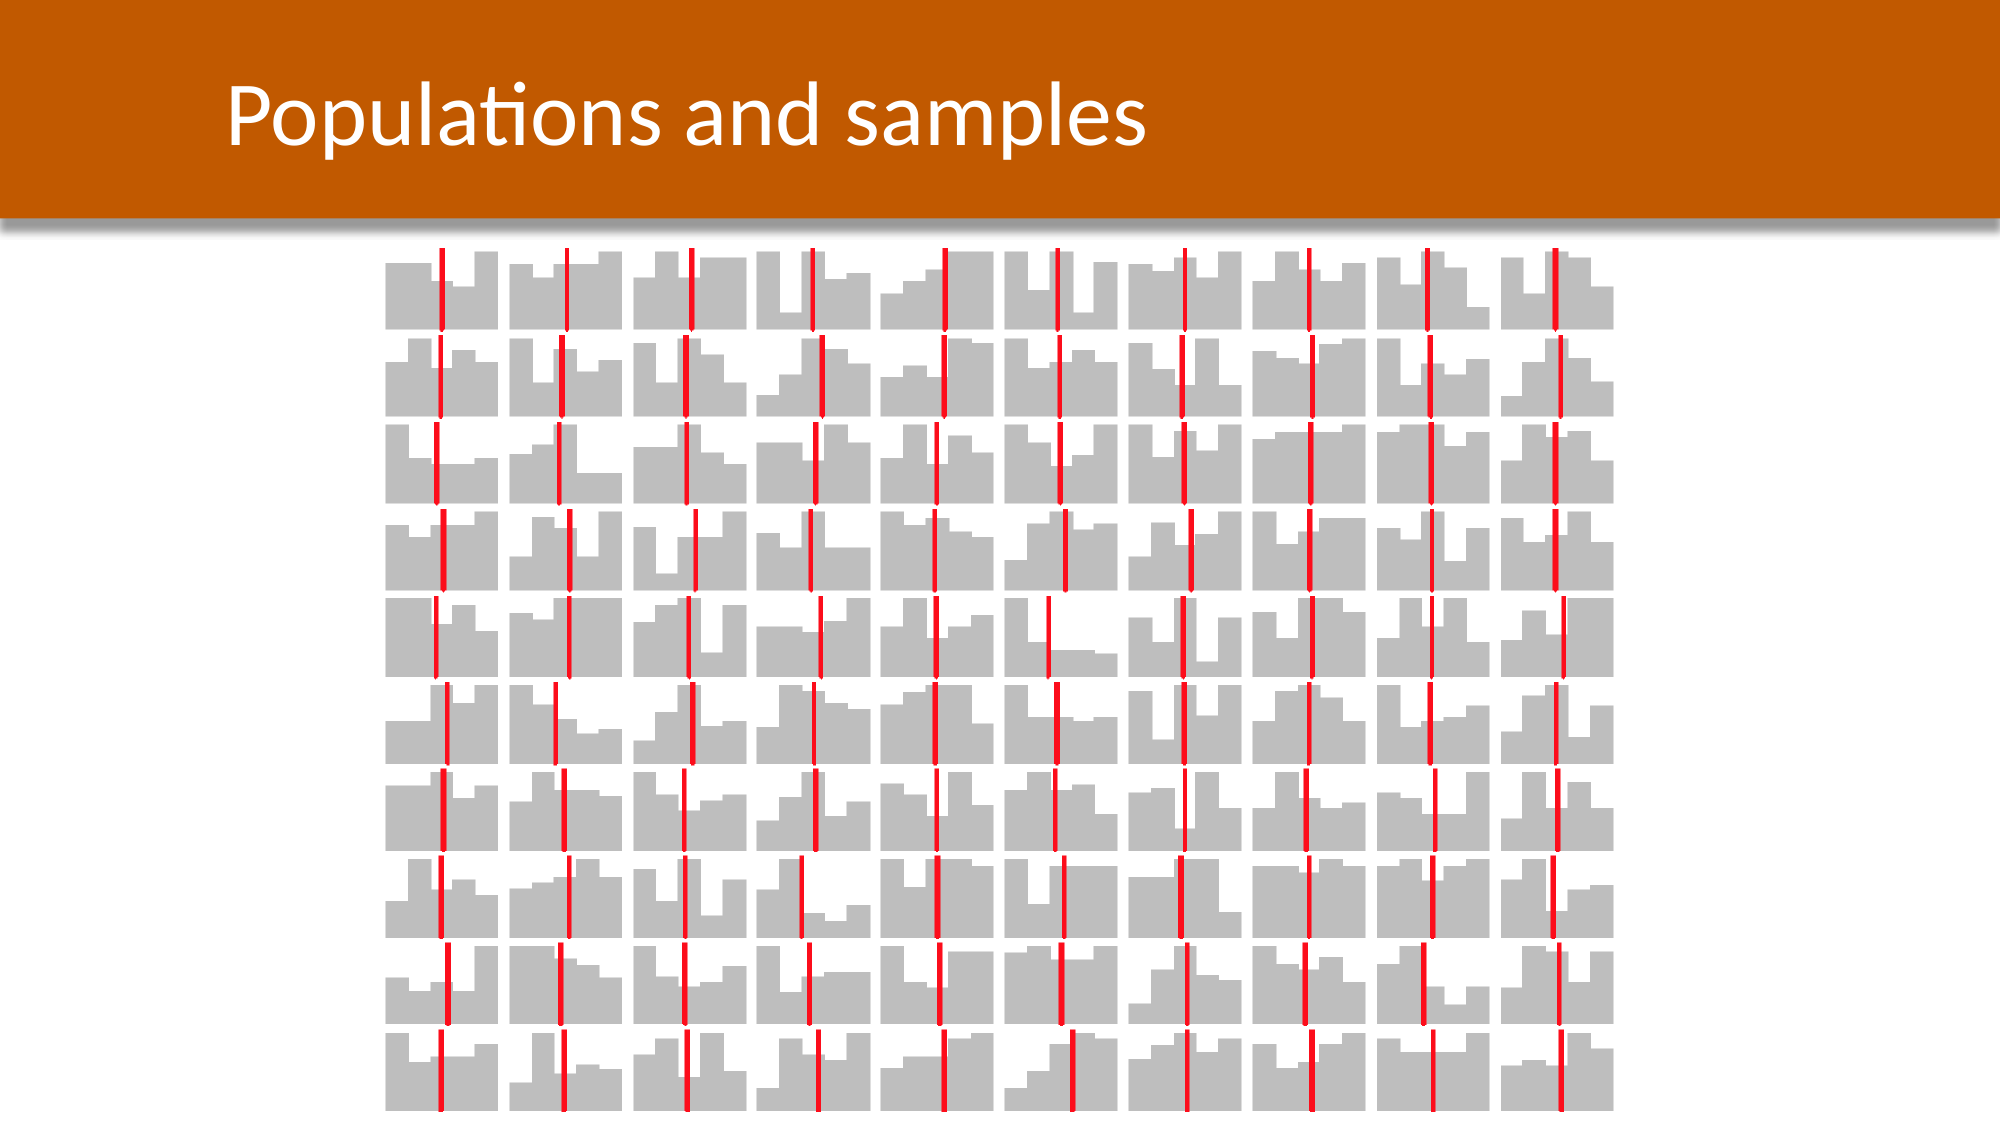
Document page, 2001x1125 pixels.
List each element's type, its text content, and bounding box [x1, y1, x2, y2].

text_box [0, 0, 2000, 219]
text_box Populations and samples [210, 17, 2000, 201]
picture [382, 248, 1618, 1112]
